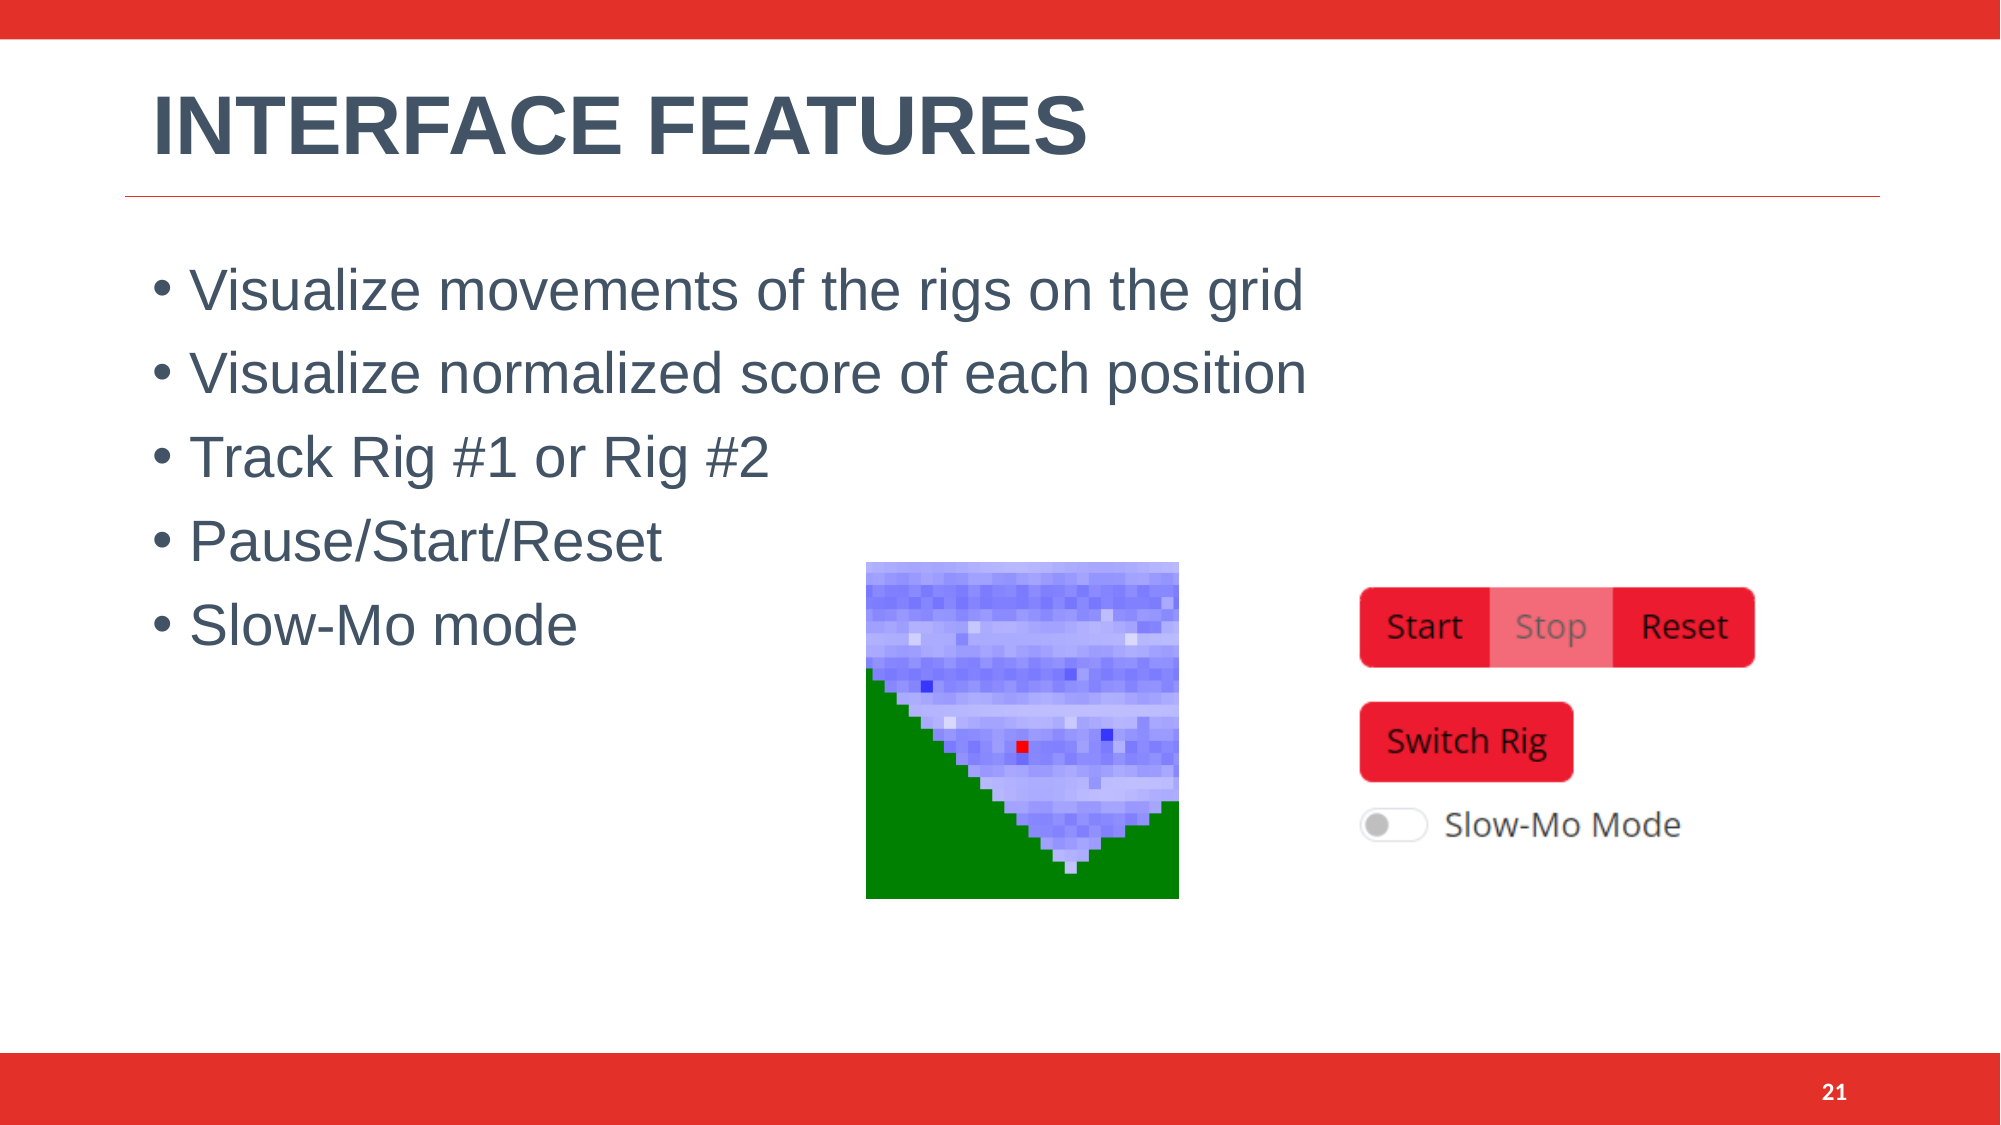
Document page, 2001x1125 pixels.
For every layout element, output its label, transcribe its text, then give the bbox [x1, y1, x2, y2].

title Interface Features [137, 59, 1863, 195]
slide_number 21 [1412, 1060, 1863, 1120]
picture [866, 562, 1179, 899]
picture [1314, 562, 1863, 856]
list Visualize movements of the rigs on the grid Visualize normalized score of each position Track Rig #1 or Rig #2 Pause/Start/Reset Slow-Mo mode [137, 252, 1863, 1014]
